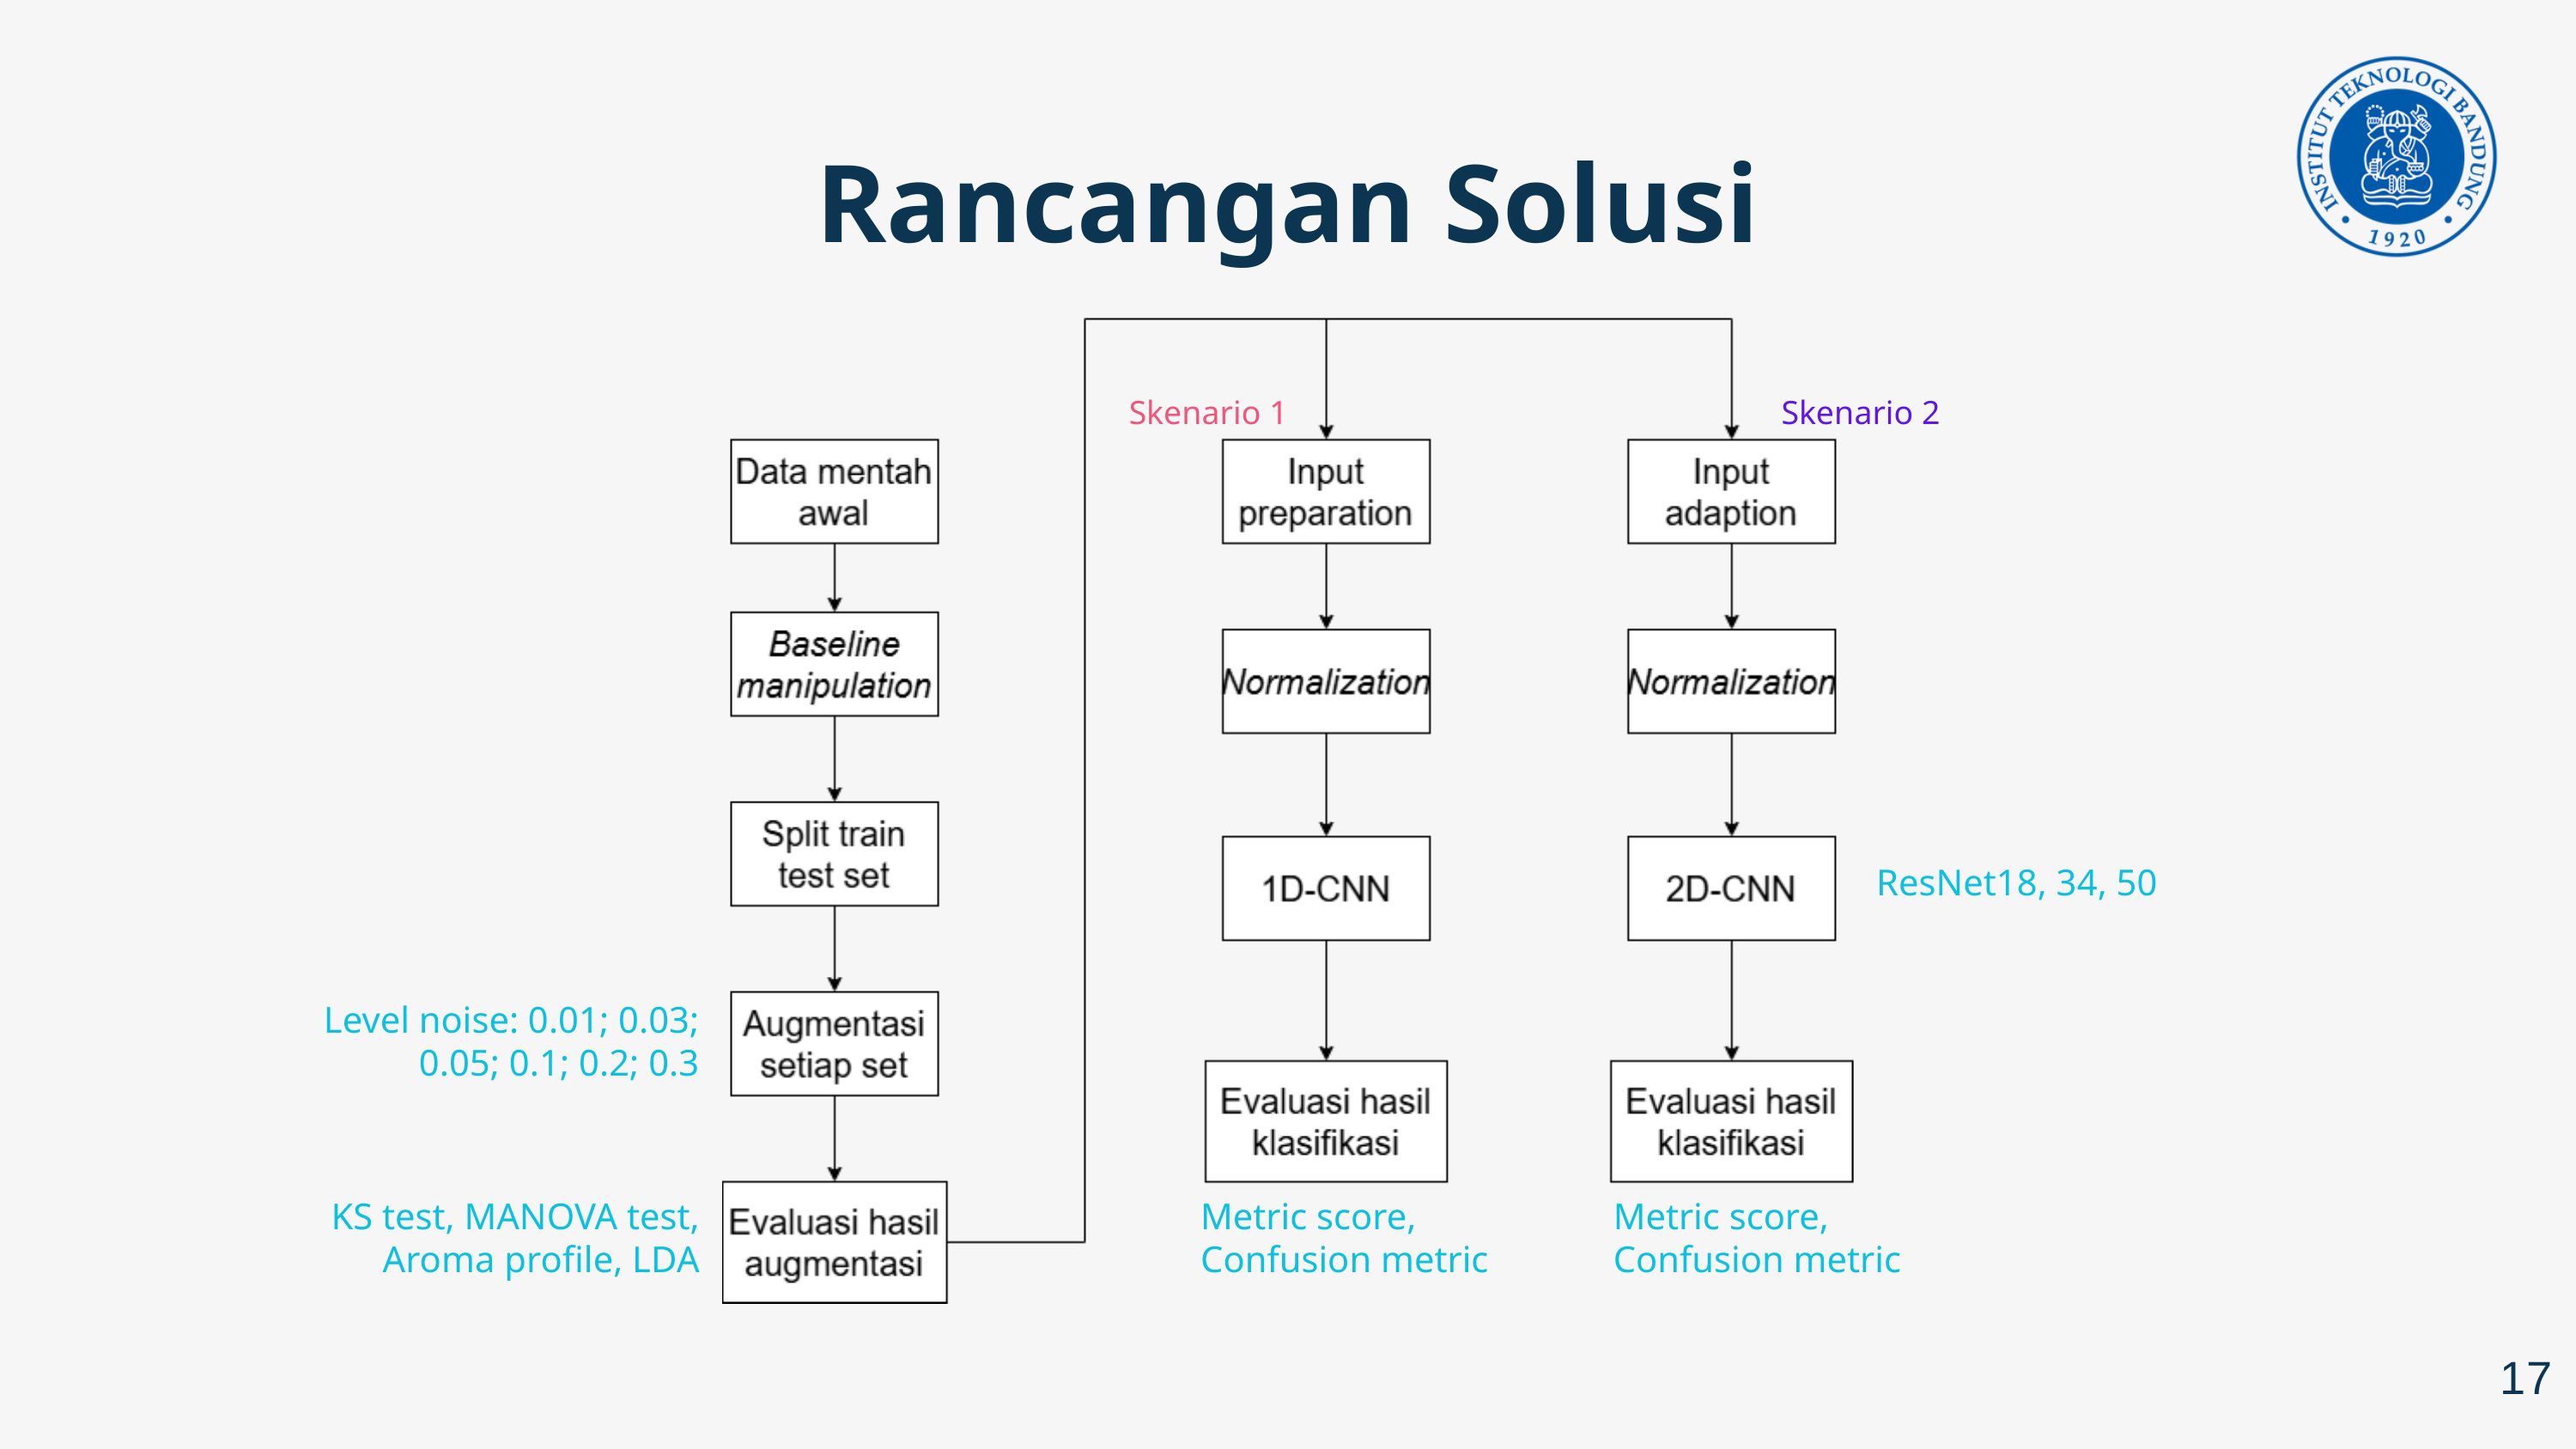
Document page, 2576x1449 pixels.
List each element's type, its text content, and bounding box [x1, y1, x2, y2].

text_box Rancangan Solusi [216, 135, 2360, 264]
text_box Level noise: 0.01; 0.03; 0.05; 0.1; 0.2; 0.3 [313, 997, 700, 1083]
text_box Metric score, Confusion metric [1613, 1194, 1999, 1281]
text_box Skenario 1 [902, 391, 1288, 431]
text_box [2293, 52, 2500, 259]
text_box Metric score, Confusion metric [1200, 1194, 1587, 1281]
text_box Skenario 2 [1563, 391, 1949, 431]
text_box [722, 306, 1854, 1304]
text_box KS test, MANOVA test, Aroma profile, LDA [313, 1194, 700, 1281]
text_box ResNet18, 34, 50 [1876, 859, 2263, 903]
text_box 17 [2423, 1348, 2553, 1404]
